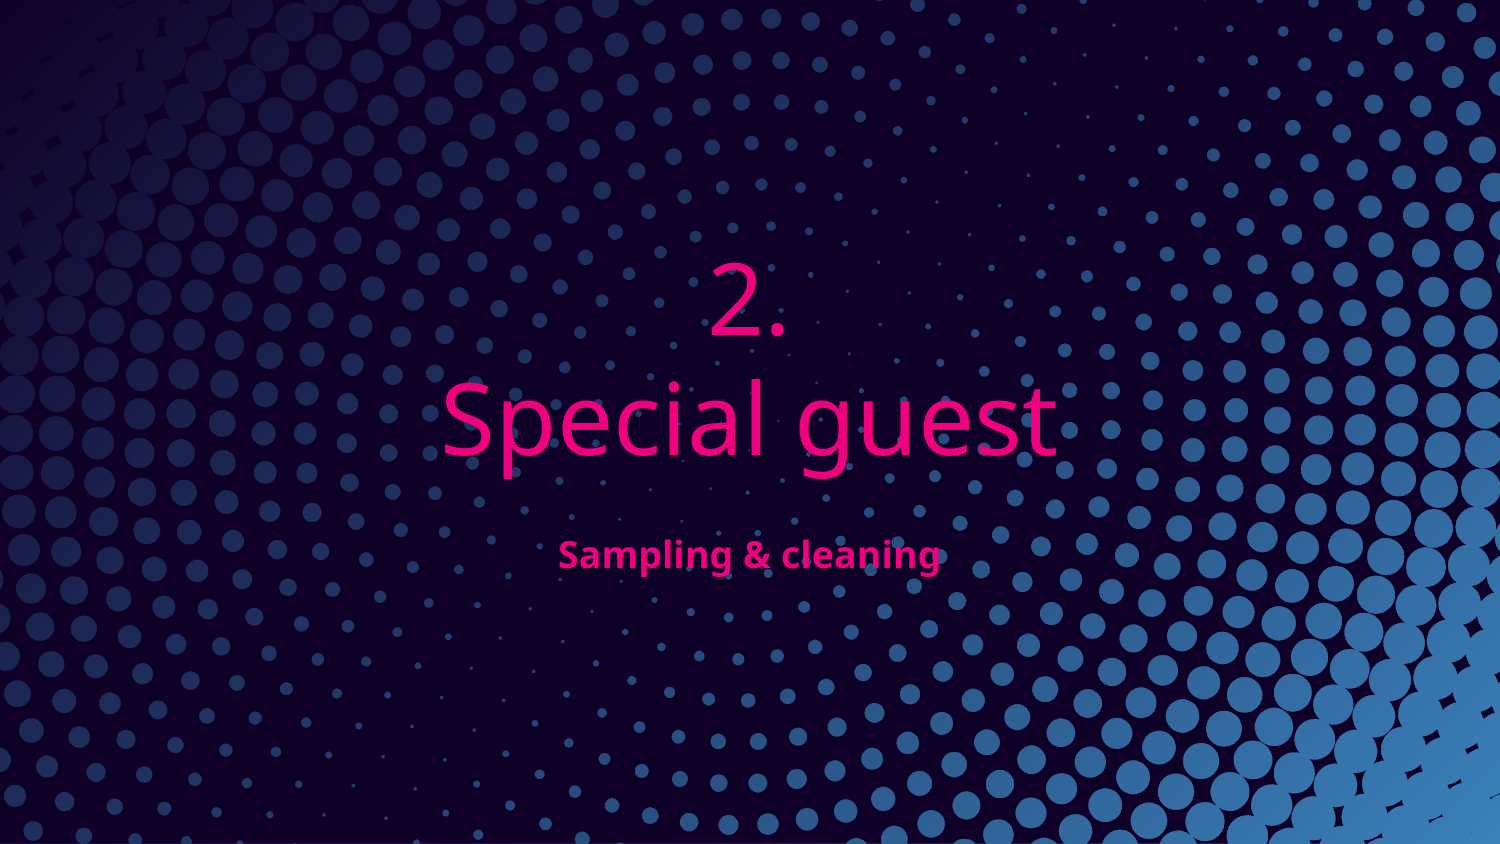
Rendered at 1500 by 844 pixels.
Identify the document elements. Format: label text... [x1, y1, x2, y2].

text_box Sampling & cleaning [311, 516, 1189, 702]
title 2. Special guest [287, 284, 1213, 475]
